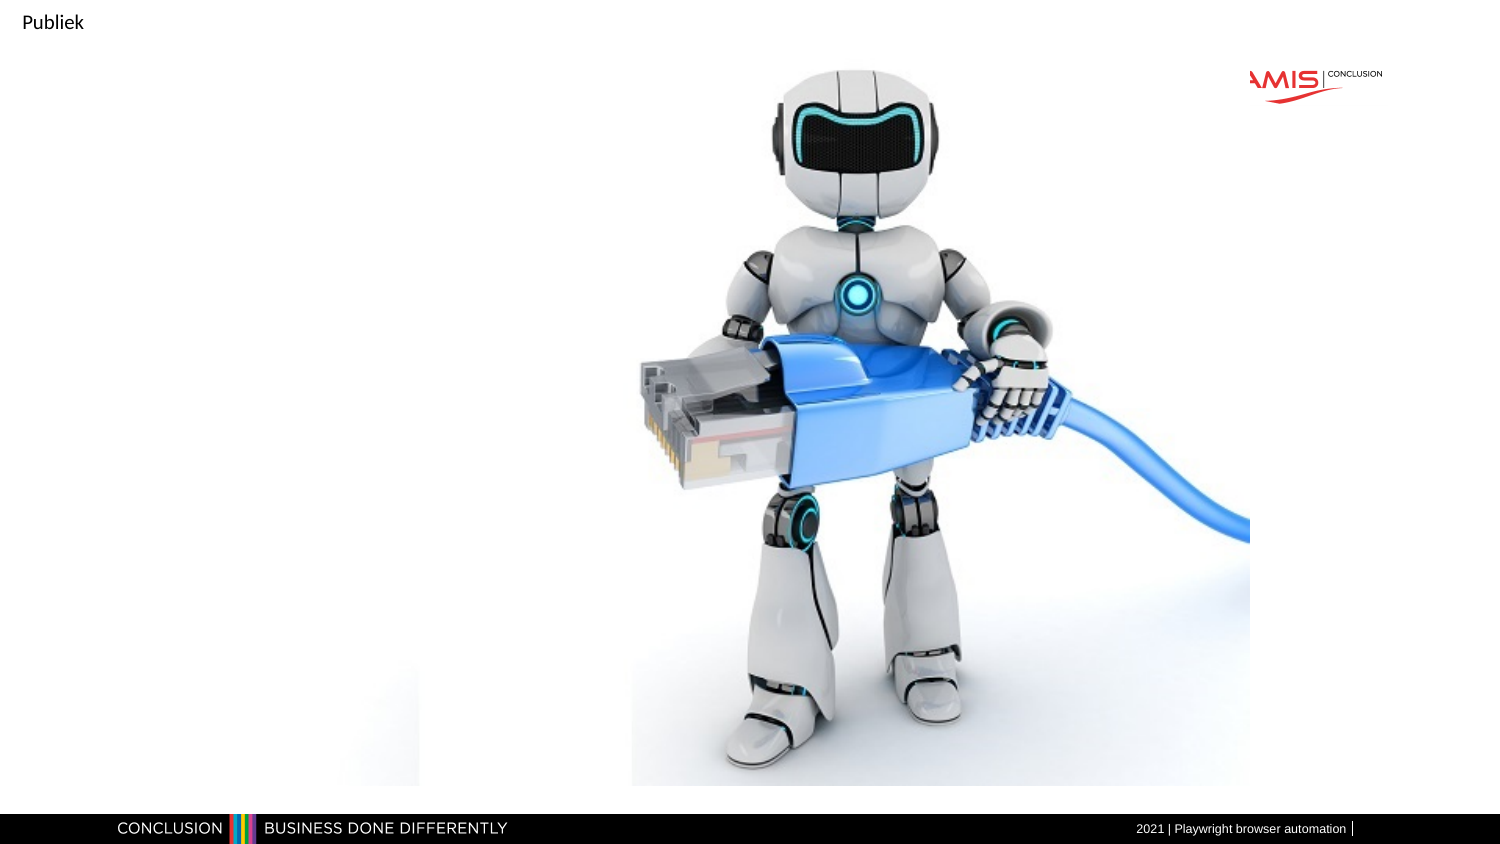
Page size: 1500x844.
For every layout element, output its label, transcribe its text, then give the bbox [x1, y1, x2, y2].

picture [249, 58, 1388, 786]
footer 2021 | Playwright browser automation [814, 820, 1347, 839]
picture [239, 814, 1500, 844]
picture [0, 814, 236, 844]
